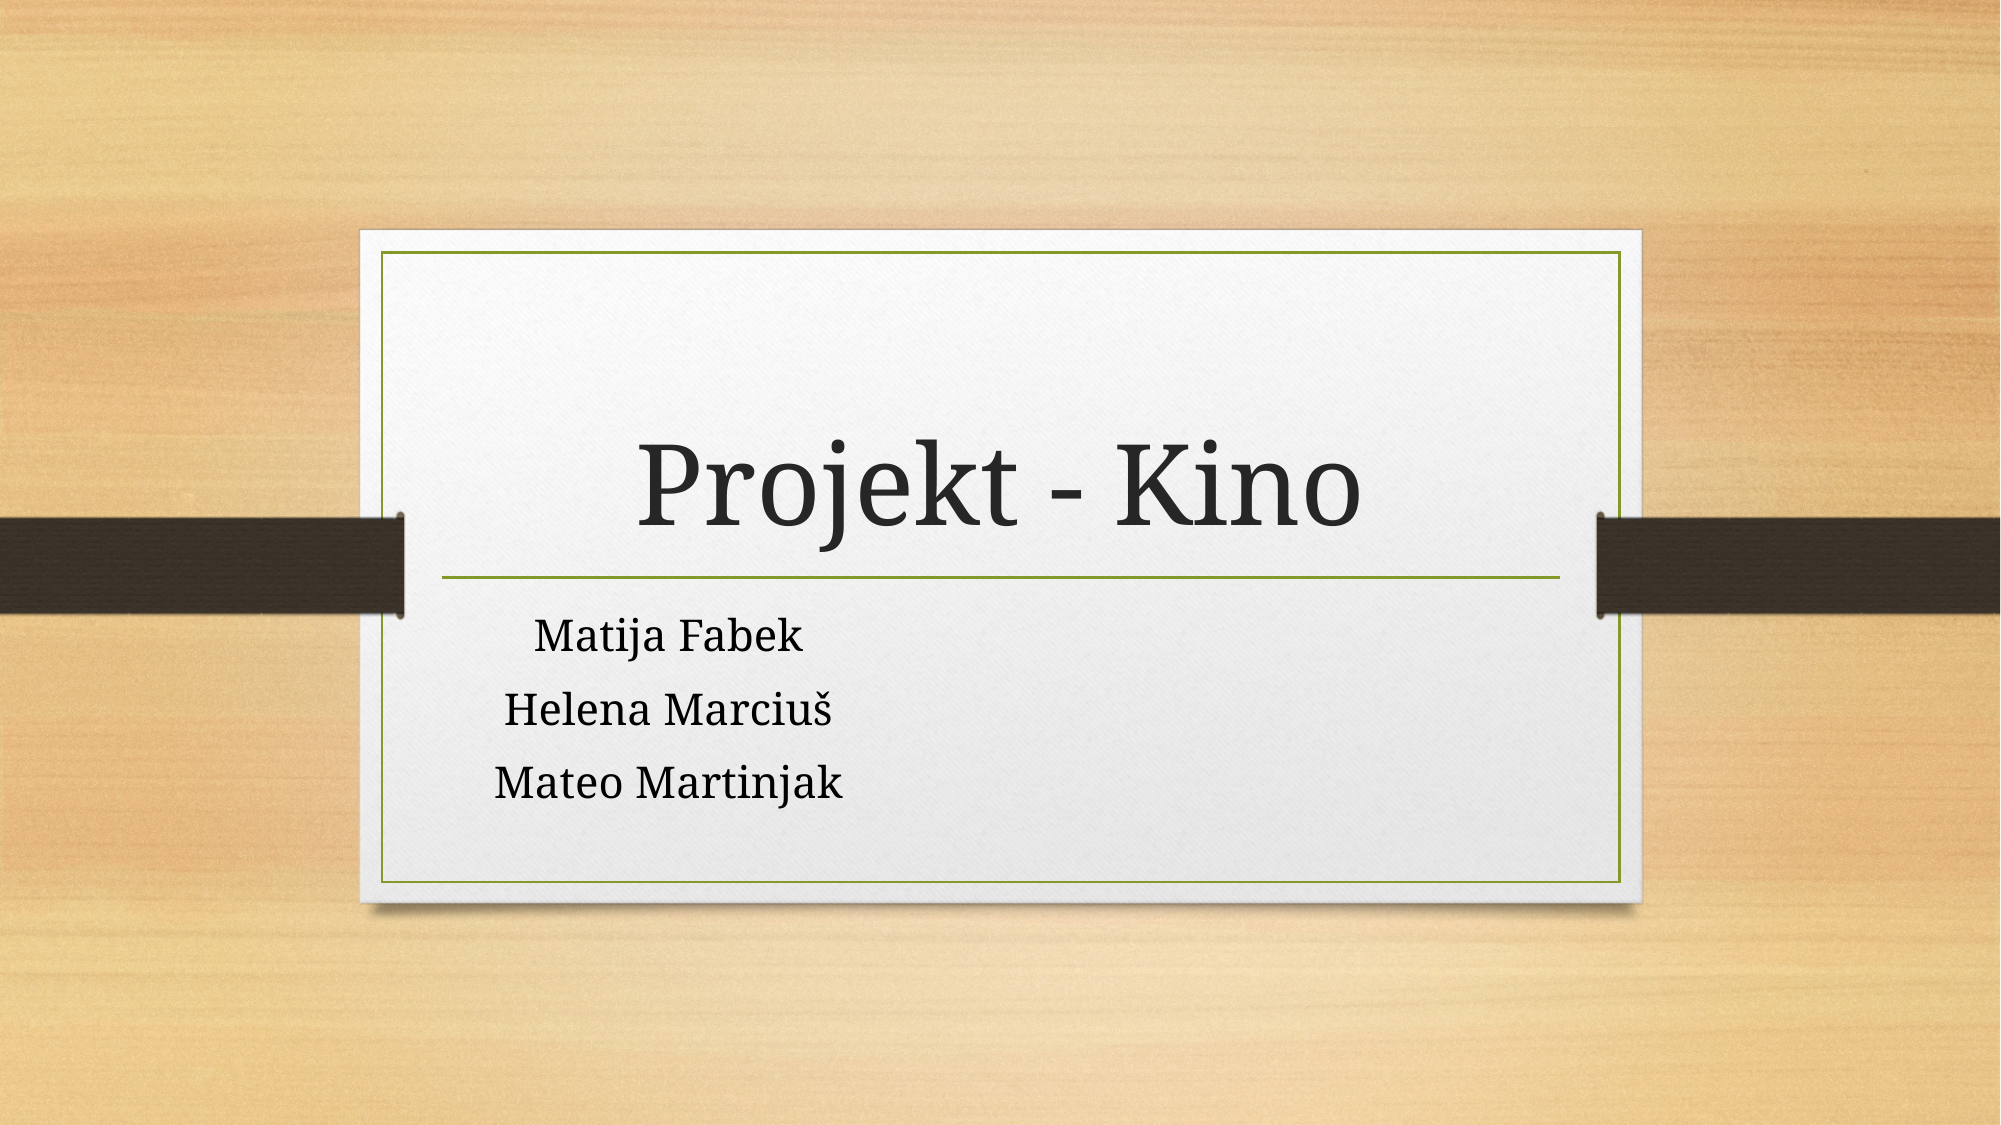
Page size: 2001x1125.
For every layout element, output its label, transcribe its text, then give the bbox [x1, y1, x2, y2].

title Projekt - Kino [441, 306, 1560, 556]
subtitle Matija Fabek Helena Marciuš Mateo Martinjak [441, 600, 896, 817]
picture [0, 0, 2001, 1125]
